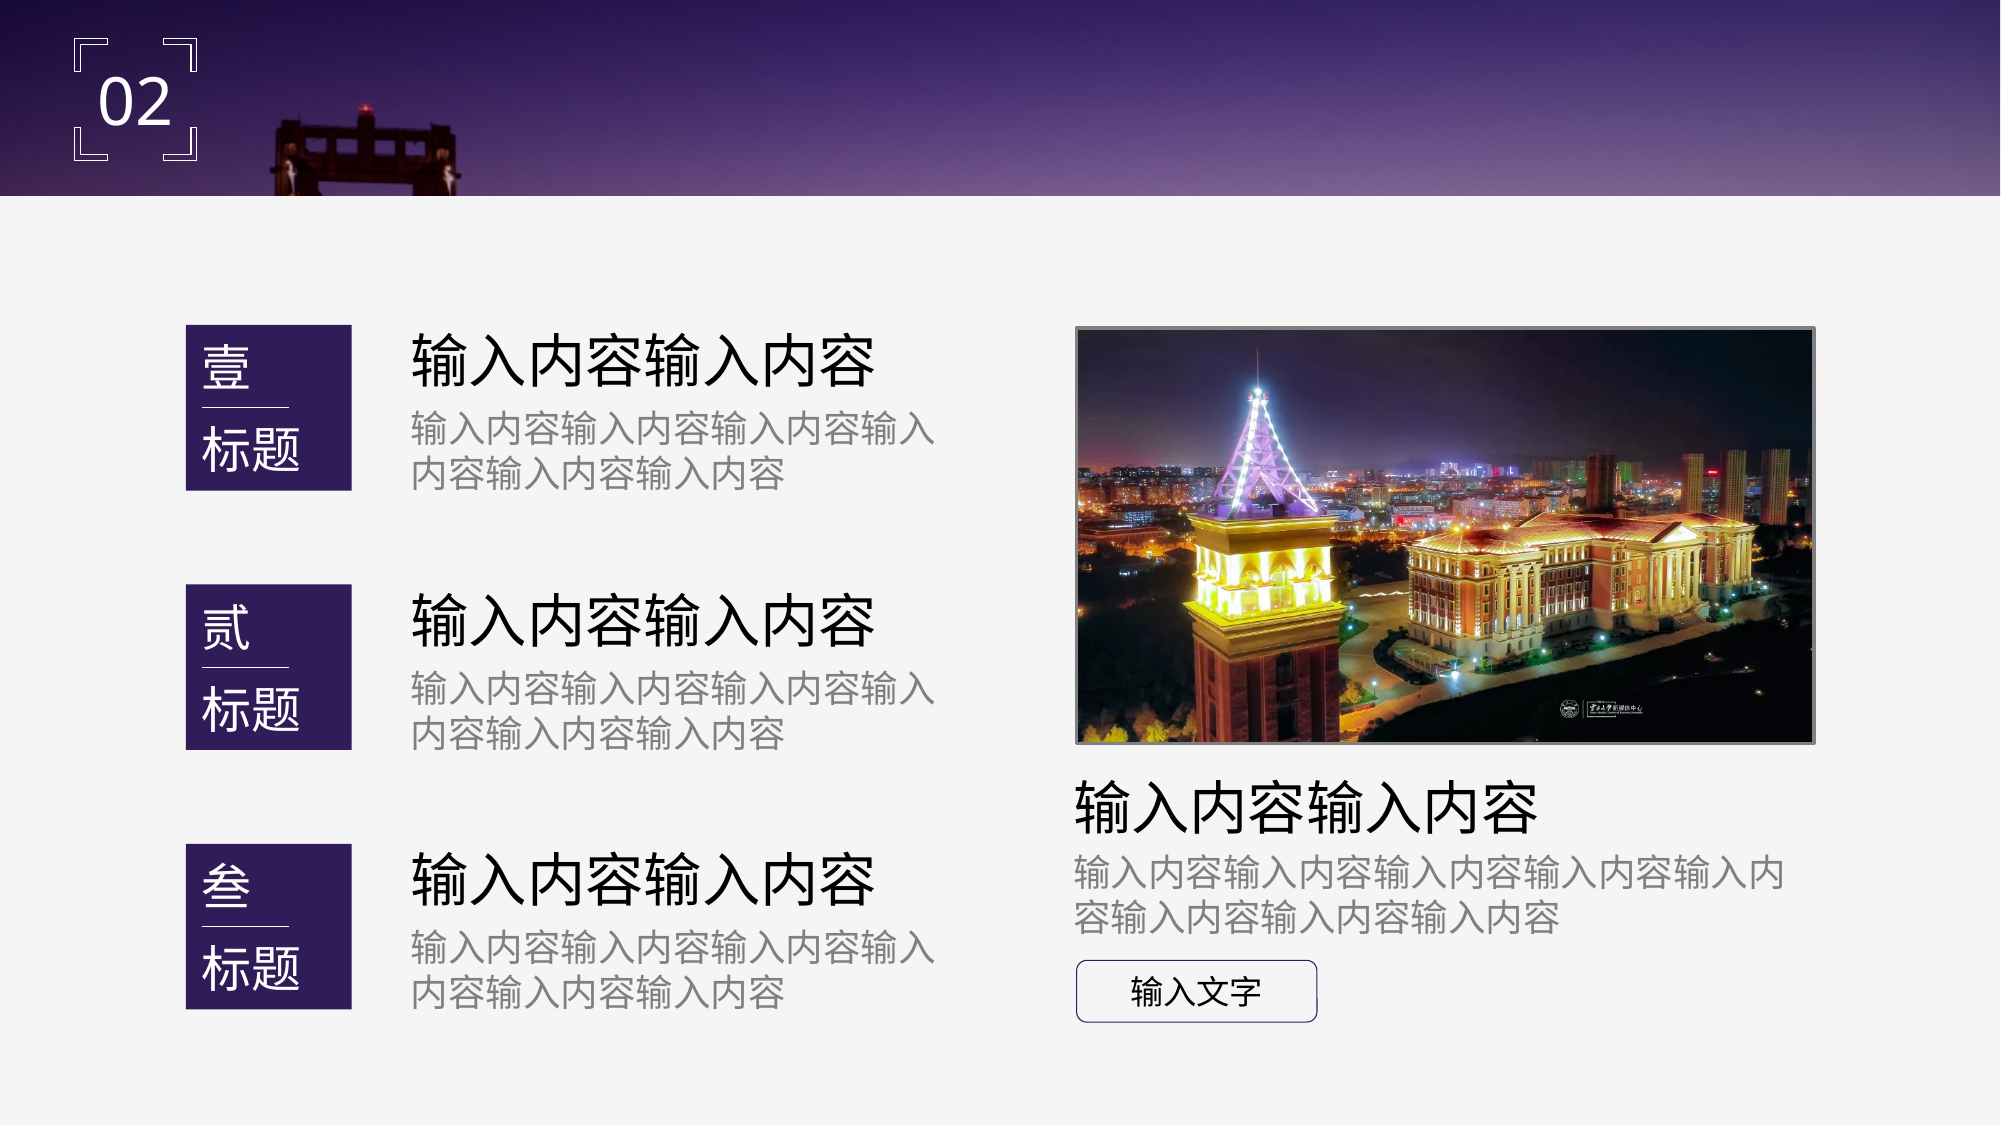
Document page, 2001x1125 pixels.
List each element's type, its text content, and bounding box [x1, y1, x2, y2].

text_box 输入内容输入内容 [1058, 763, 1618, 841]
text_box 输入文字 [1076, 960, 1317, 1023]
text_box 输入内容输入内容输入内容输入内容输入内容输入内容输入内容输入内容 [1058, 841, 1814, 947]
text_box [74, 38, 197, 161]
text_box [185, 316, 955, 1023]
picture [0, 0, 2001, 196]
picture [1076, 328, 1814, 744]
